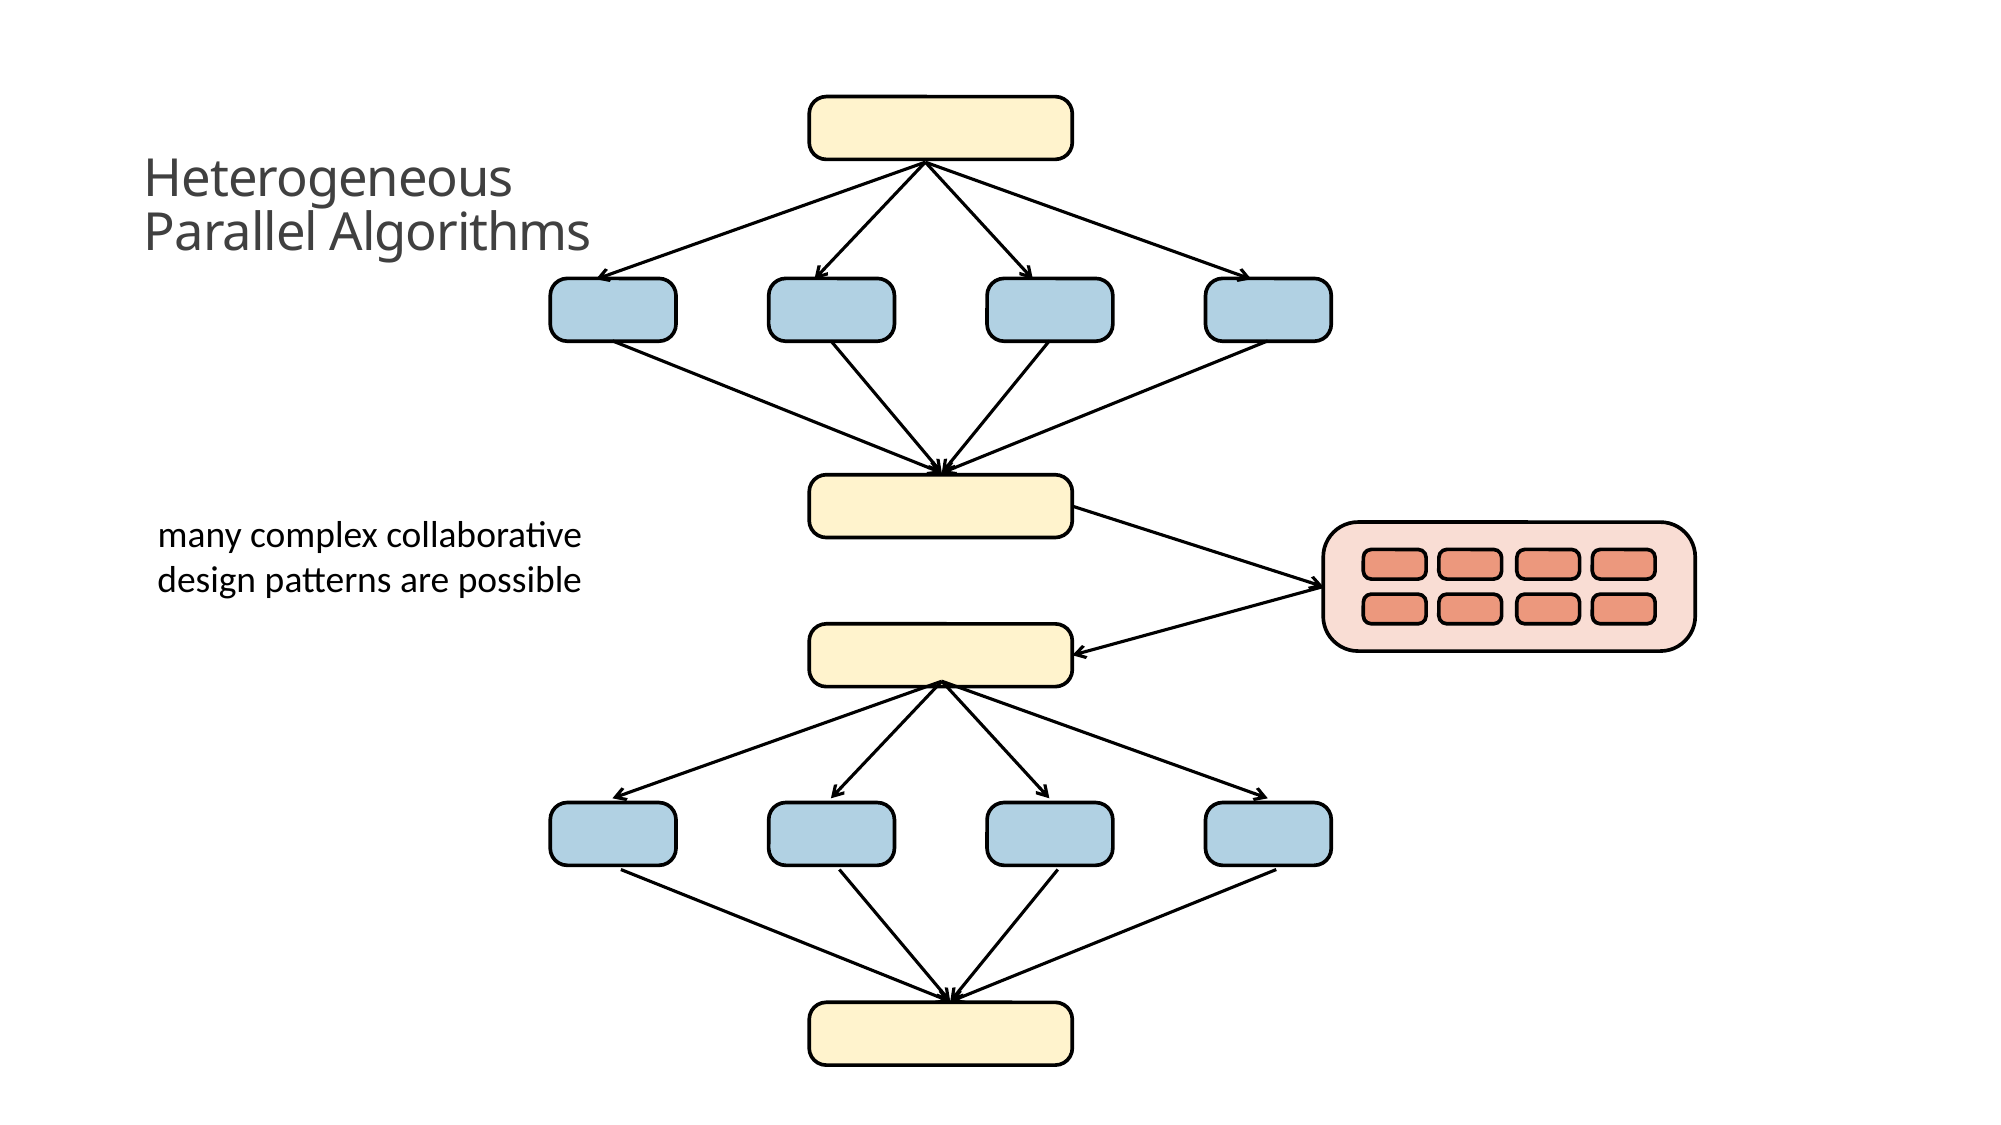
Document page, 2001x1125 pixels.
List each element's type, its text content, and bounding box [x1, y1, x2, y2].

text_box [1063, 868, 1277, 1003]
title Heterogeneous Parallel Algorithms [128, 144, 627, 269]
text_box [595, 161, 813, 280]
text_box [1332, 522, 1696, 652]
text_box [924, 161, 1252, 280]
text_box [949, 340, 1050, 474]
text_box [1071, 505, 1324, 585]
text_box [838, 868, 951, 1003]
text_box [620, 868, 838, 1003]
text_box [809, 482, 1073, 538]
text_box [611, 680, 829, 799]
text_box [1071, 586, 1324, 656]
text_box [549, 802, 1332, 866]
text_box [1362, 548, 1656, 625]
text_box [813, 161, 922, 280]
text_box [809, 1010, 1073, 1066]
text_box many complex collaborative design patterns are possible [127, 502, 613, 608]
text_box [1056, 340, 1269, 474]
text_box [941, 680, 1269, 799]
text_box [809, 96, 1073, 158]
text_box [830, 340, 943, 474]
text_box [830, 680, 939, 799]
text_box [549, 277, 1332, 342]
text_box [955, 868, 1059, 1003]
text_box [809, 623, 1073, 677]
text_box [611, 340, 829, 474]
